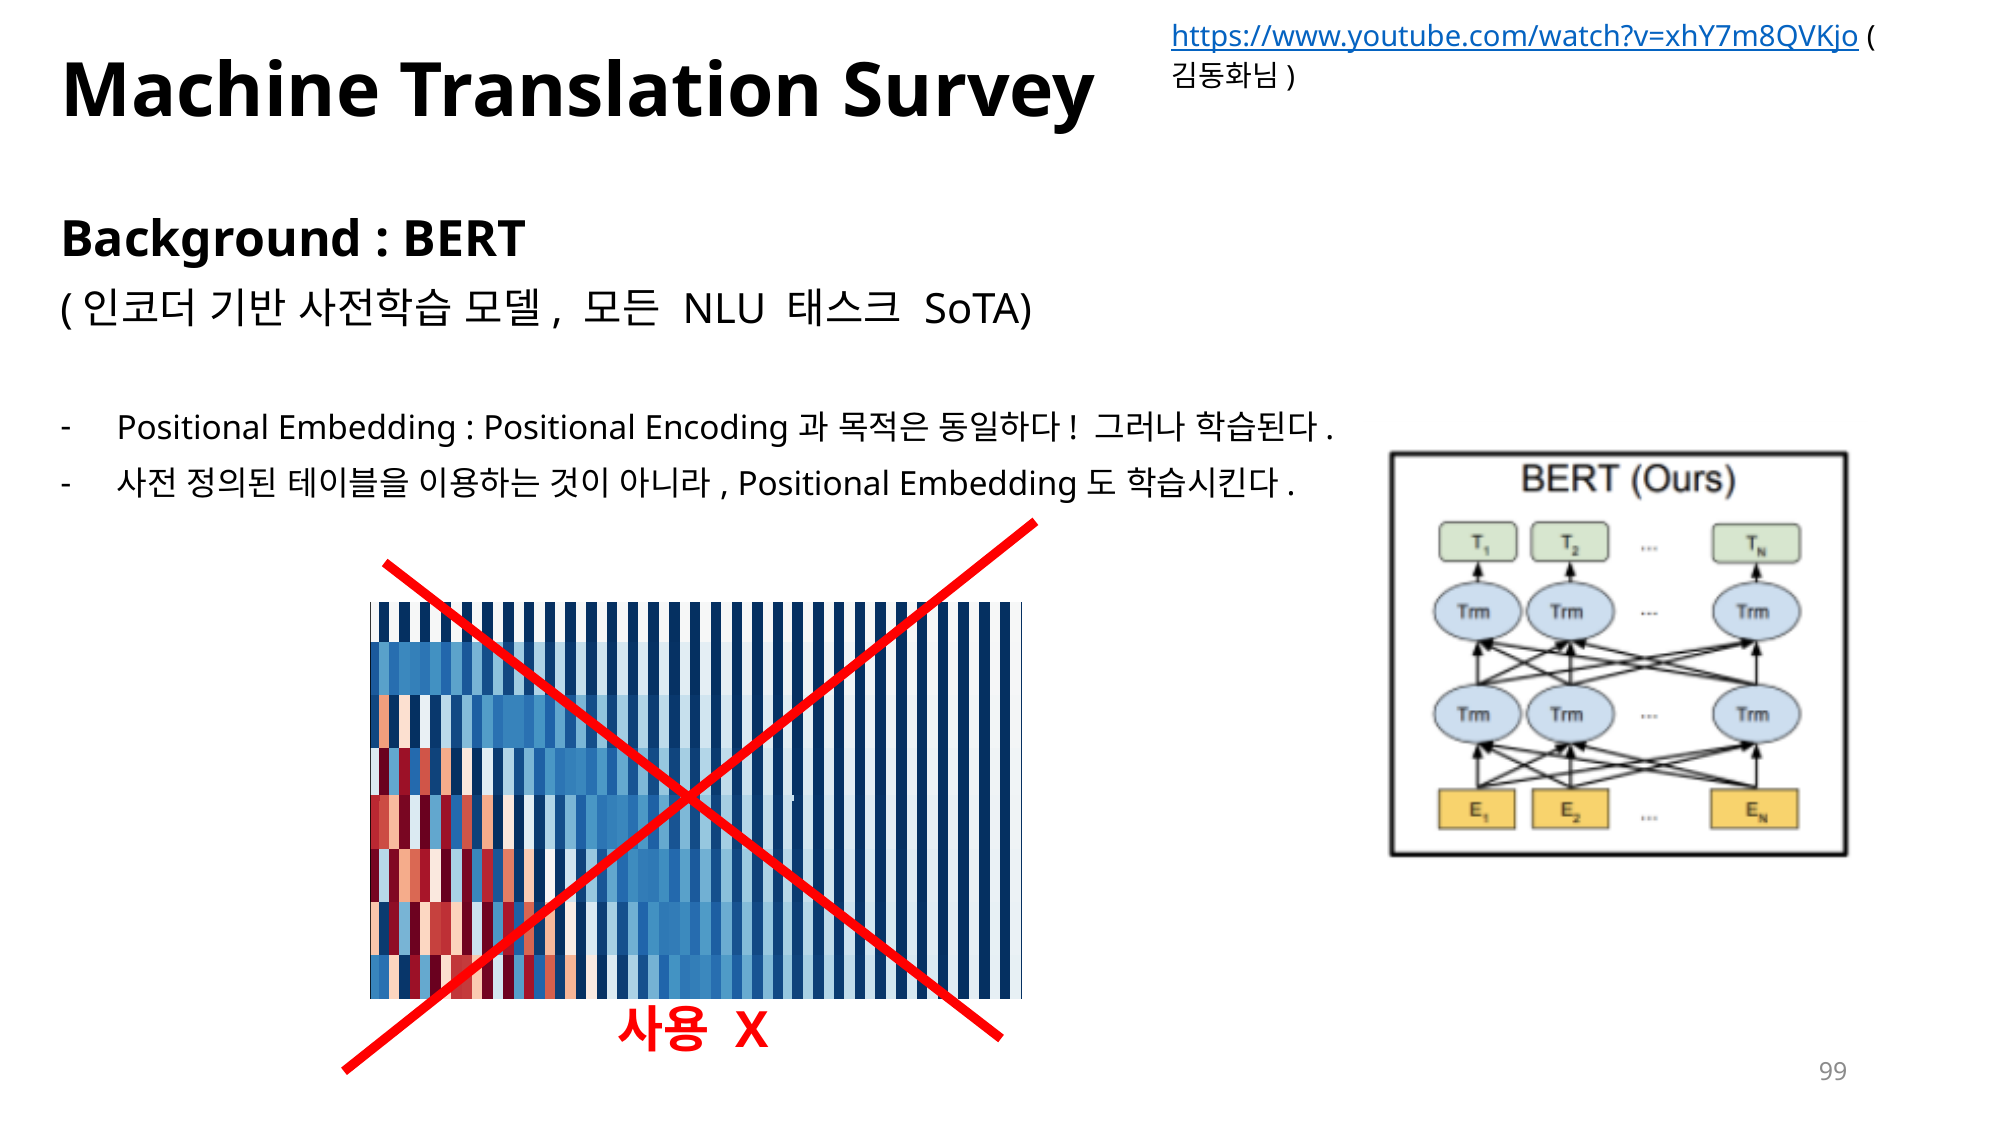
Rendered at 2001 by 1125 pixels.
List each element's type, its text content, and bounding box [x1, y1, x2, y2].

text_box Machine Translation Survey [45, 0, 1271, 141]
subtitle Background : BERT (인코더 기반 사전학습 모델, 모든 NLU 태스크 SoTA) Positional Embedding : Positional Encoding과 목적은 동일하다! 그러나 학습된다. 사전 정의된 테이블을 이용하는 것이 아니라, Positional Embedding도 학습시킨다. [45, 205, 1656, 1117]
text_box https://www.youtube.com/watch?v=xhY7m8QVKjo (김동화님) [1156, 9, 2000, 100]
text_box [343, 521, 1036, 1072]
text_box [384, 562, 1002, 1039]
picture [1363, 420, 1868, 882]
slide_number 99 [1412, 1042, 1863, 1103]
